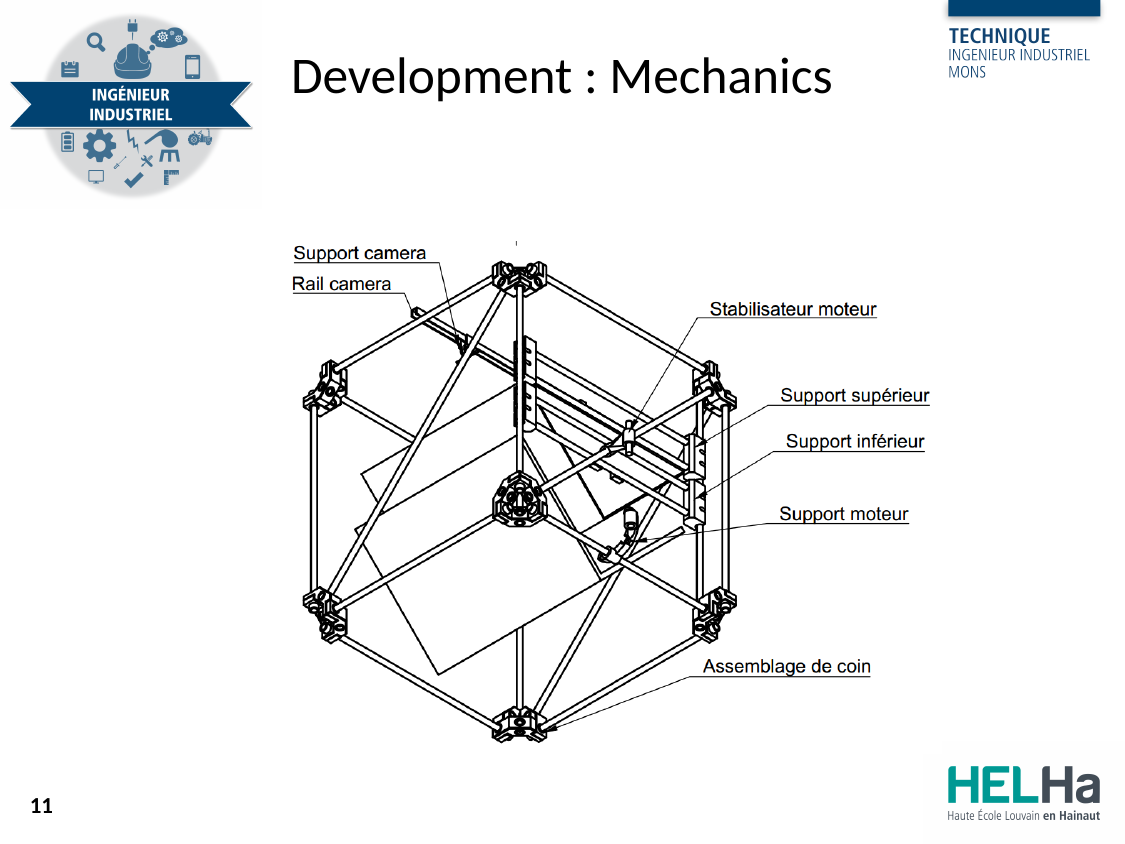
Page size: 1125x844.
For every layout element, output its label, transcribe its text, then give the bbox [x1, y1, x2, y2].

picture [284, 240, 1125, 844]
picture [0, 0, 262, 209]
picture [947, 5, 1101, 100]
title Development : Mechanics [56, 33, 1069, 175]
slide_number 11 [14, 782, 111, 827]
